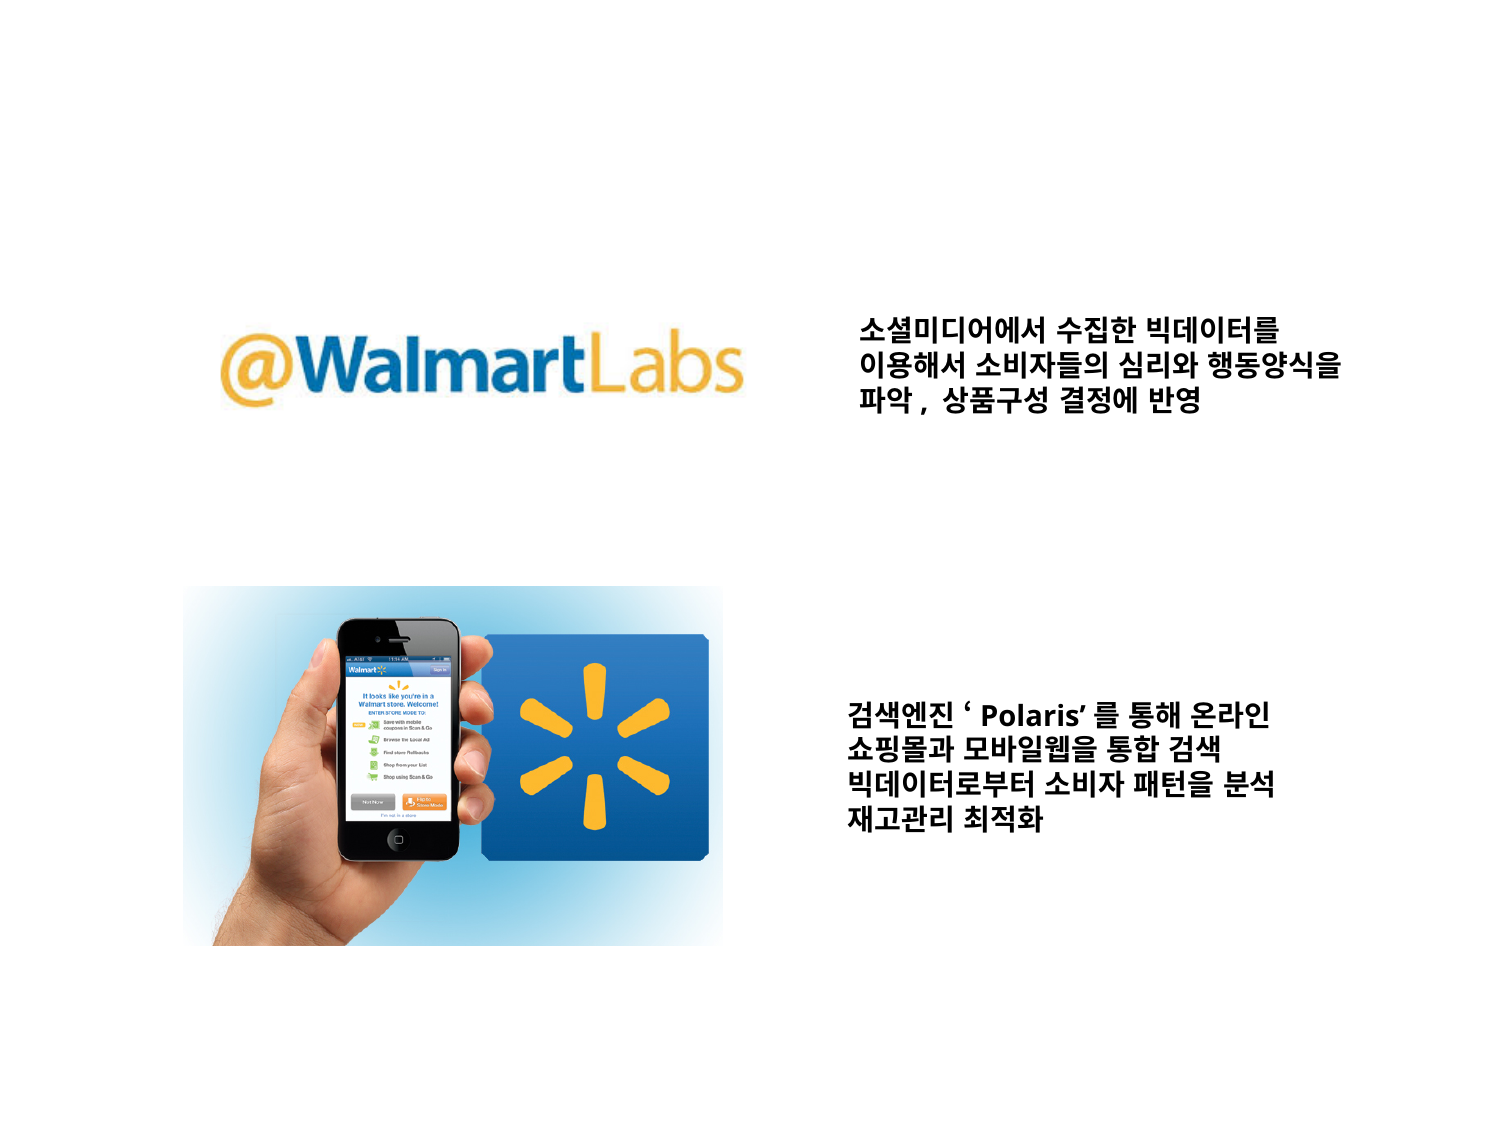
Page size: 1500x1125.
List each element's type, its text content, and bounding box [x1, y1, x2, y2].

picture [170, 259, 781, 462]
text_box 검색엔진 ‘Polaris’를 통해 온라인 쇼핑몰과 모바일웹을 통합 검색 빅데이터로부터 소비자 패턴을 분석 재고관리 최적화 [832, 689, 1376, 844]
picture [182, 585, 723, 946]
text_box 소셜미디어에서 수집한 빅데이터를 이용해서 소비자들의 심리와 행동양식을 파악, 상품구성 결정에 반영 [844, 305, 1388, 425]
